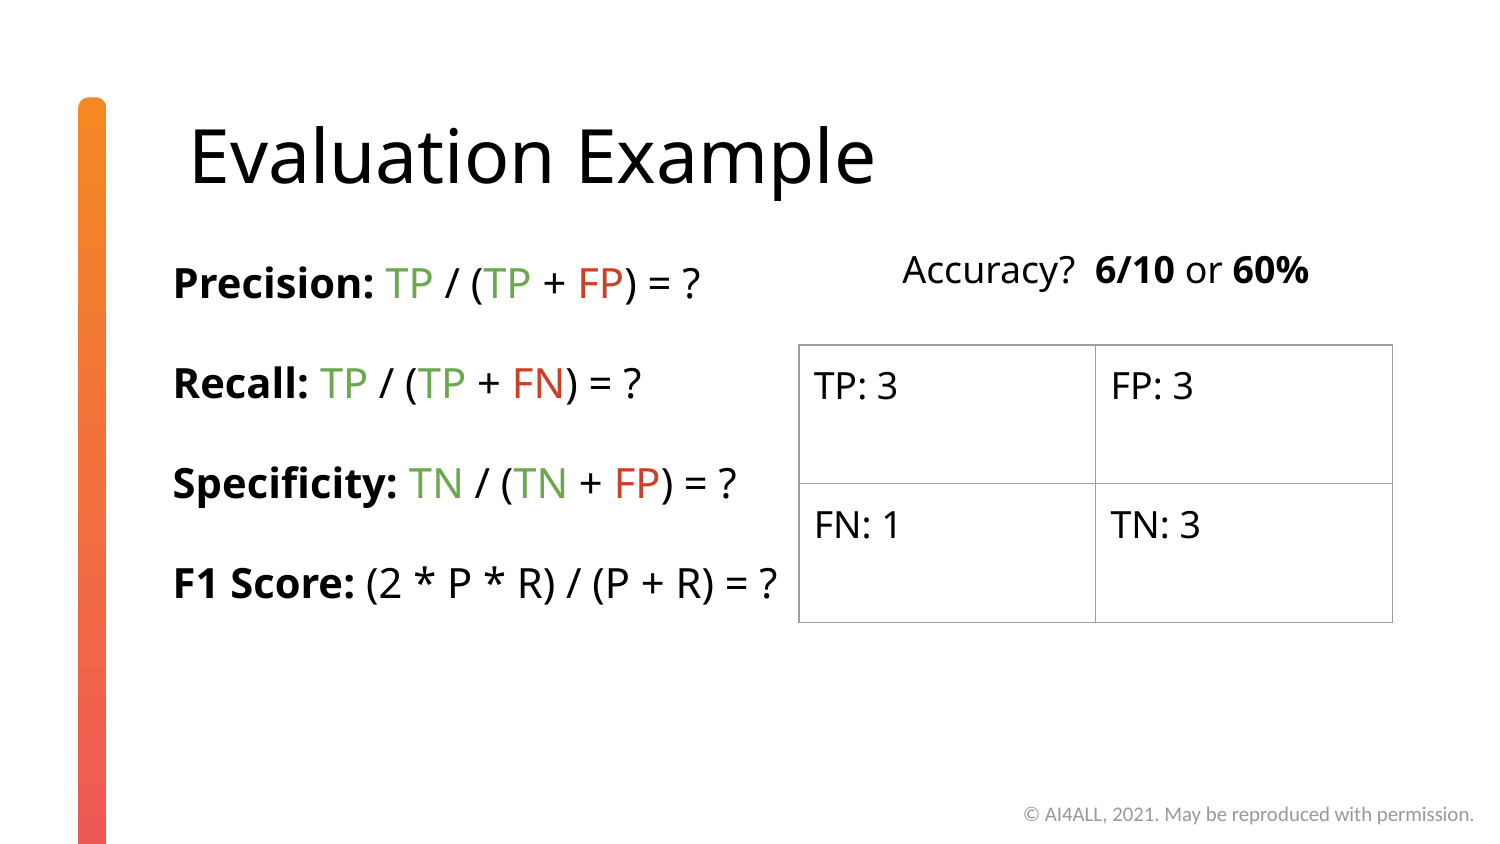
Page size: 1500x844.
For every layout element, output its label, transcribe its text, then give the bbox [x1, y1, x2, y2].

table_header TP: 3 [800, 346, 1095, 483]
text_box Accuracy? 6/10 or 60% [887, 230, 1352, 312]
table_header FP: 3 [1096, 346, 1392, 483]
title Evaluation Example [188, 108, 1393, 168]
table_cell FN: 1 [800, 484, 1095, 622]
table_cell TN: 3 [1096, 484, 1392, 622]
list Precision: TP / (TP + FP) = ? Recall: TP / (TP + FN) = ? Specificity: TN / (TN + FP) = ? F1 Score: (2 * P * R) / (P + R) = ? [172, 256, 1377, 751]
